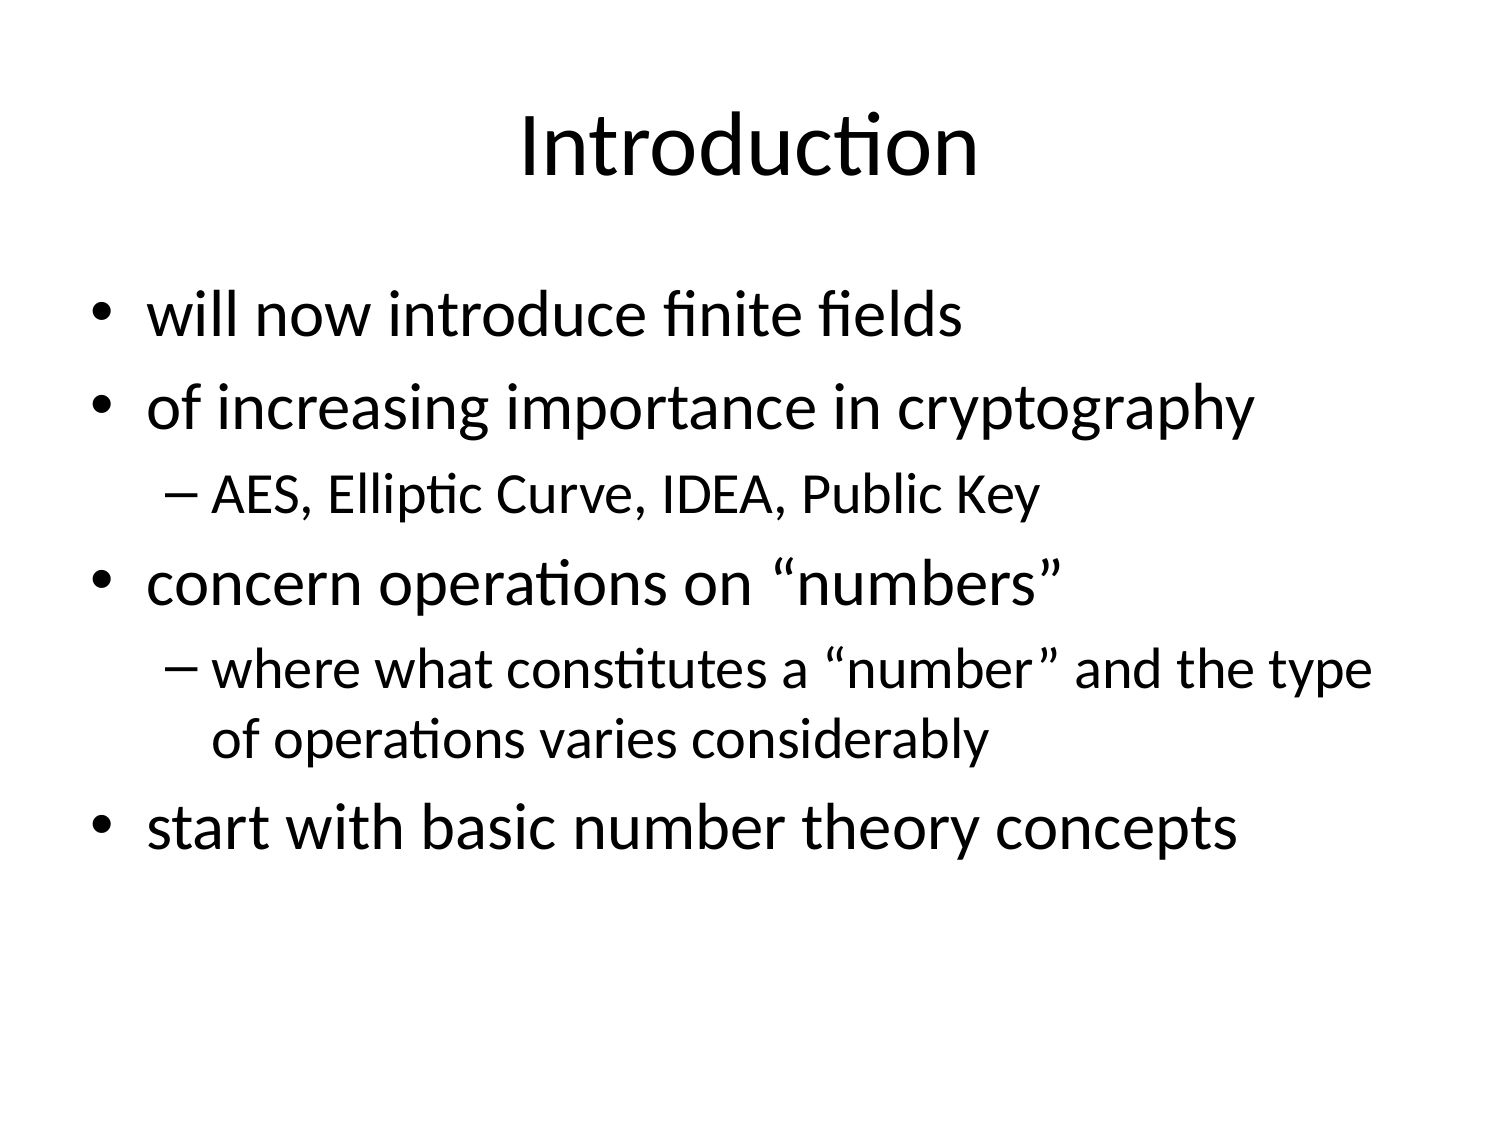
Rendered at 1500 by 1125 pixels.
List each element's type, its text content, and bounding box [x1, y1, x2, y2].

list will now introduce finite fields of increasing importance in cryptography AES, Elliptic Curve, IDEA, Public Key concern operations on “numbers” where what constitutes a “number” and the type of operations varies considerably start with basic number theory concepts [75, 262, 1425, 1005]
title Introduction [75, 45, 1425, 233]
